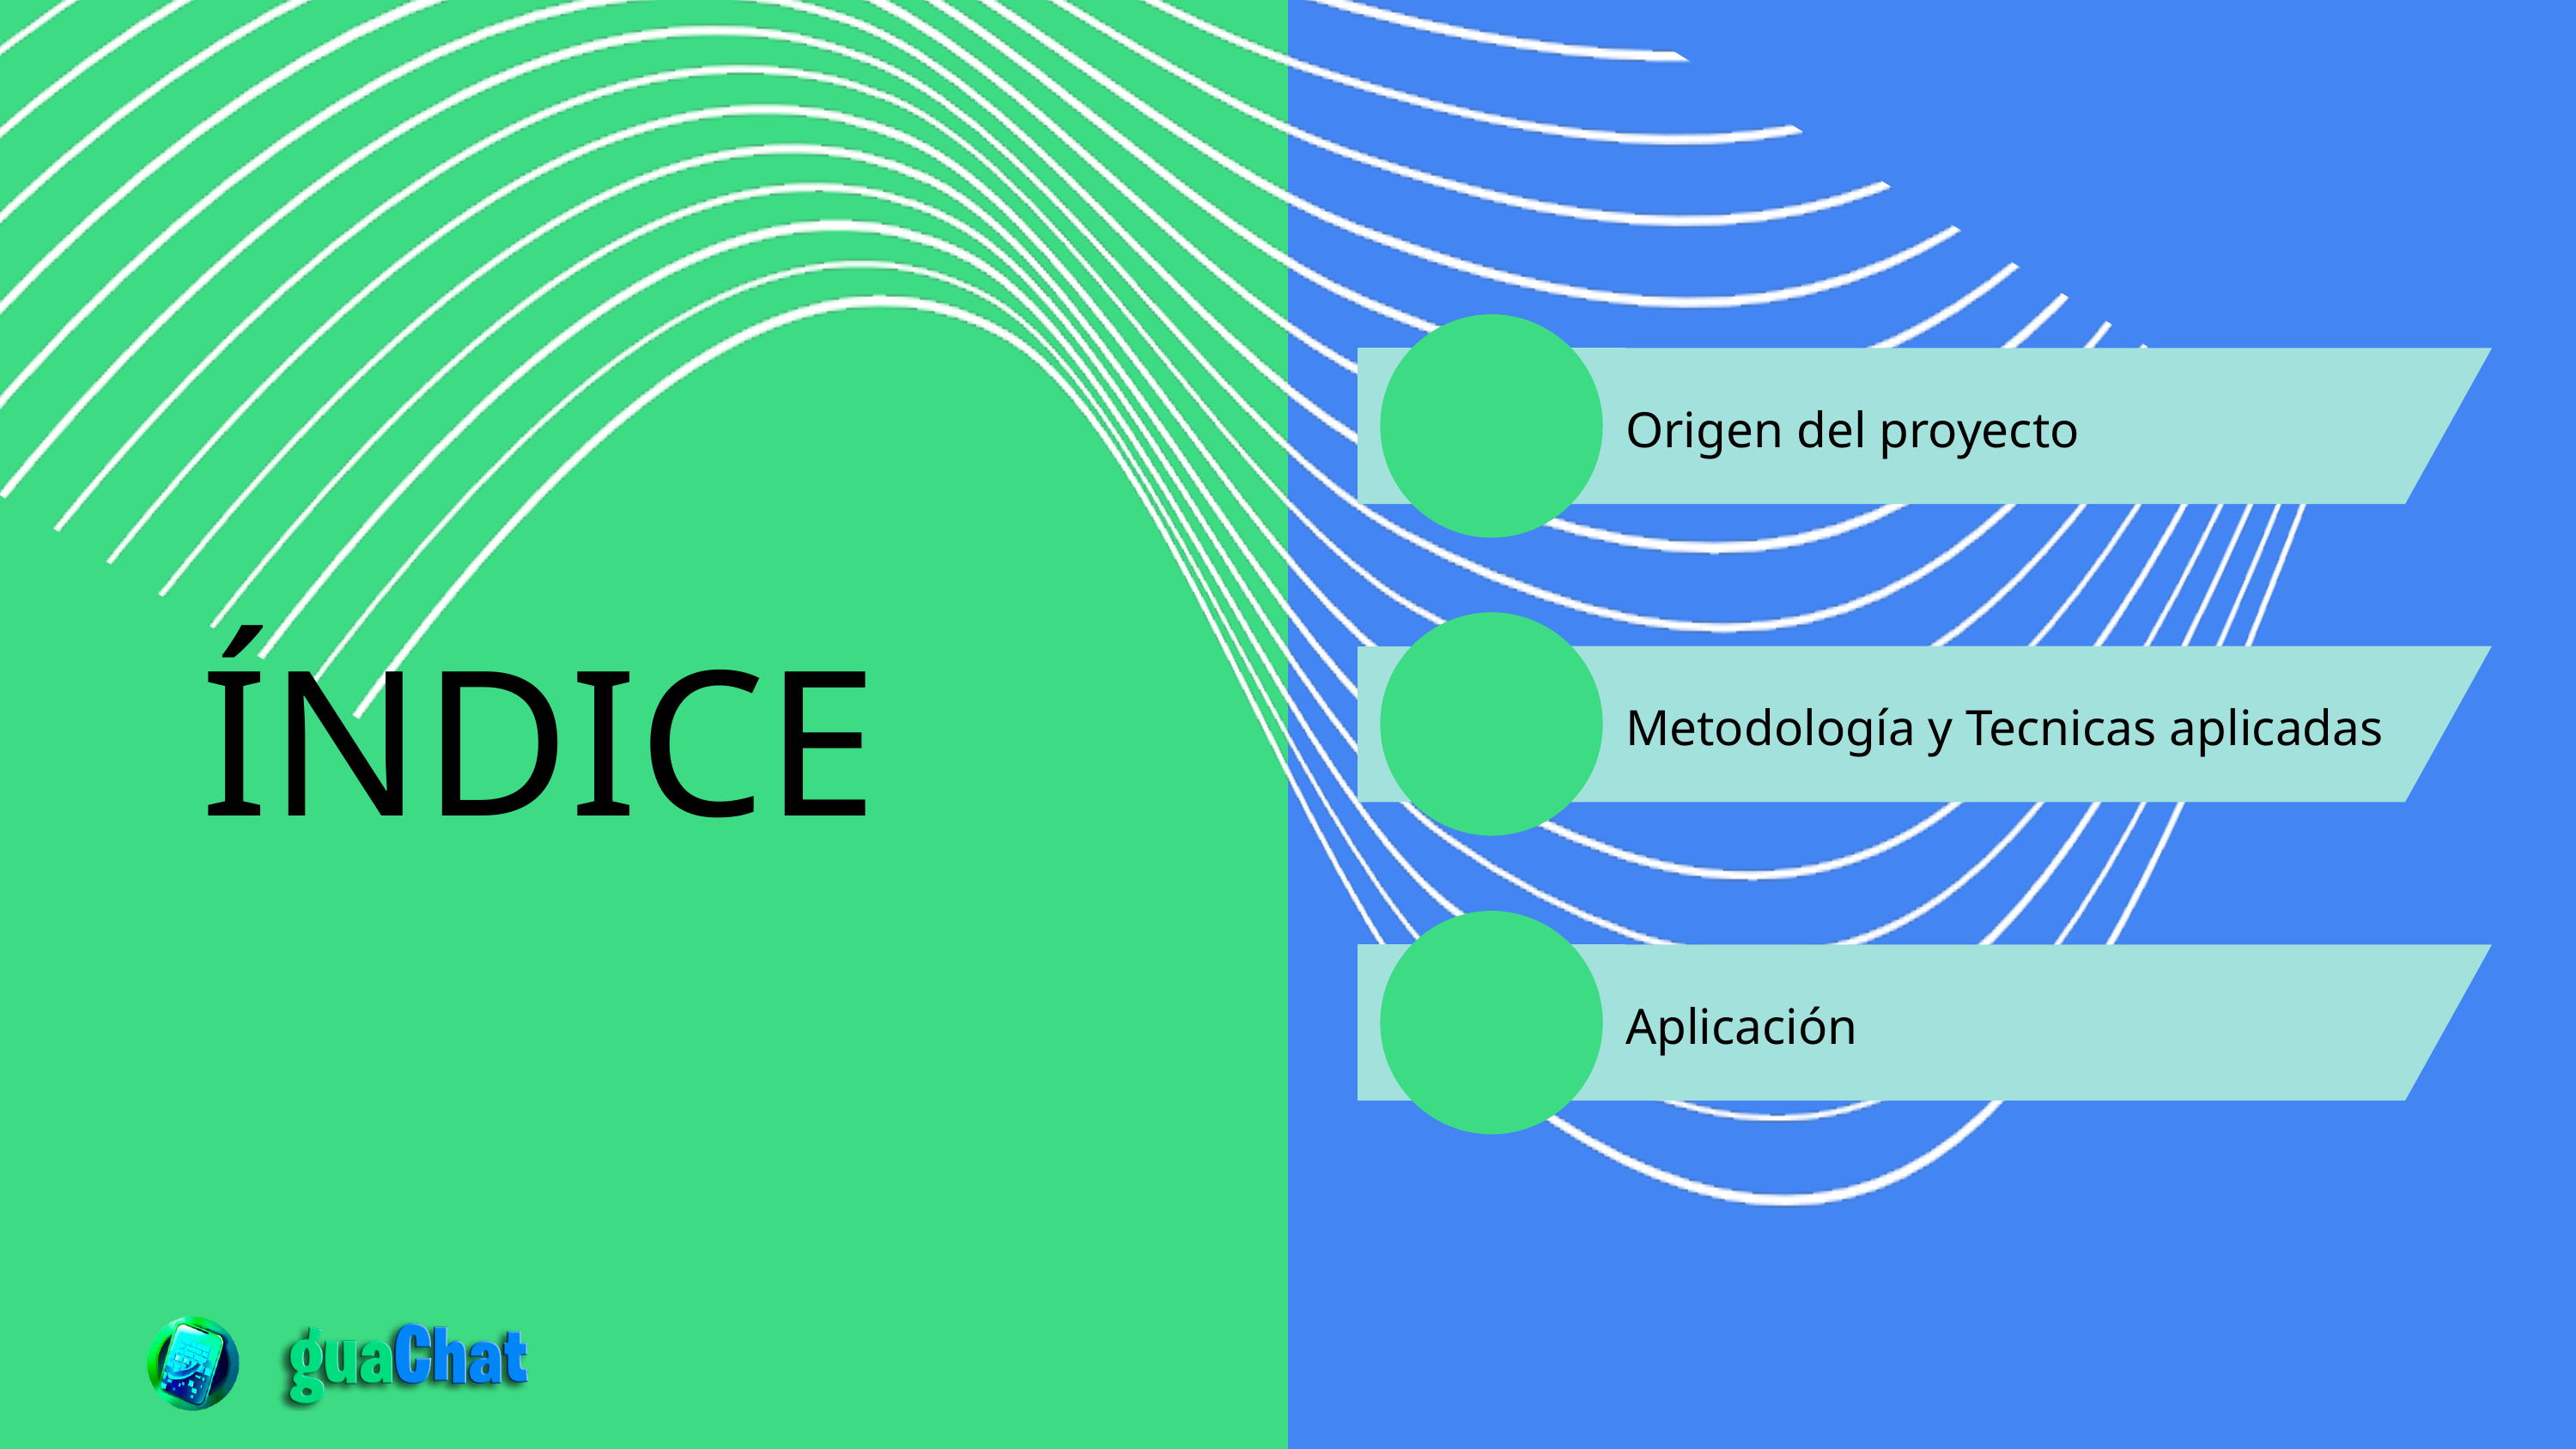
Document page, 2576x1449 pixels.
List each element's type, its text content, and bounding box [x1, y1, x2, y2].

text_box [1357, 313, 2493, 1135]
text_box [0, 0, 1283, 1295]
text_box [144, 1314, 550, 1411]
text_box ÍNDICE [200, 636, 1043, 857]
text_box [1287, 0, 2576, 1449]
